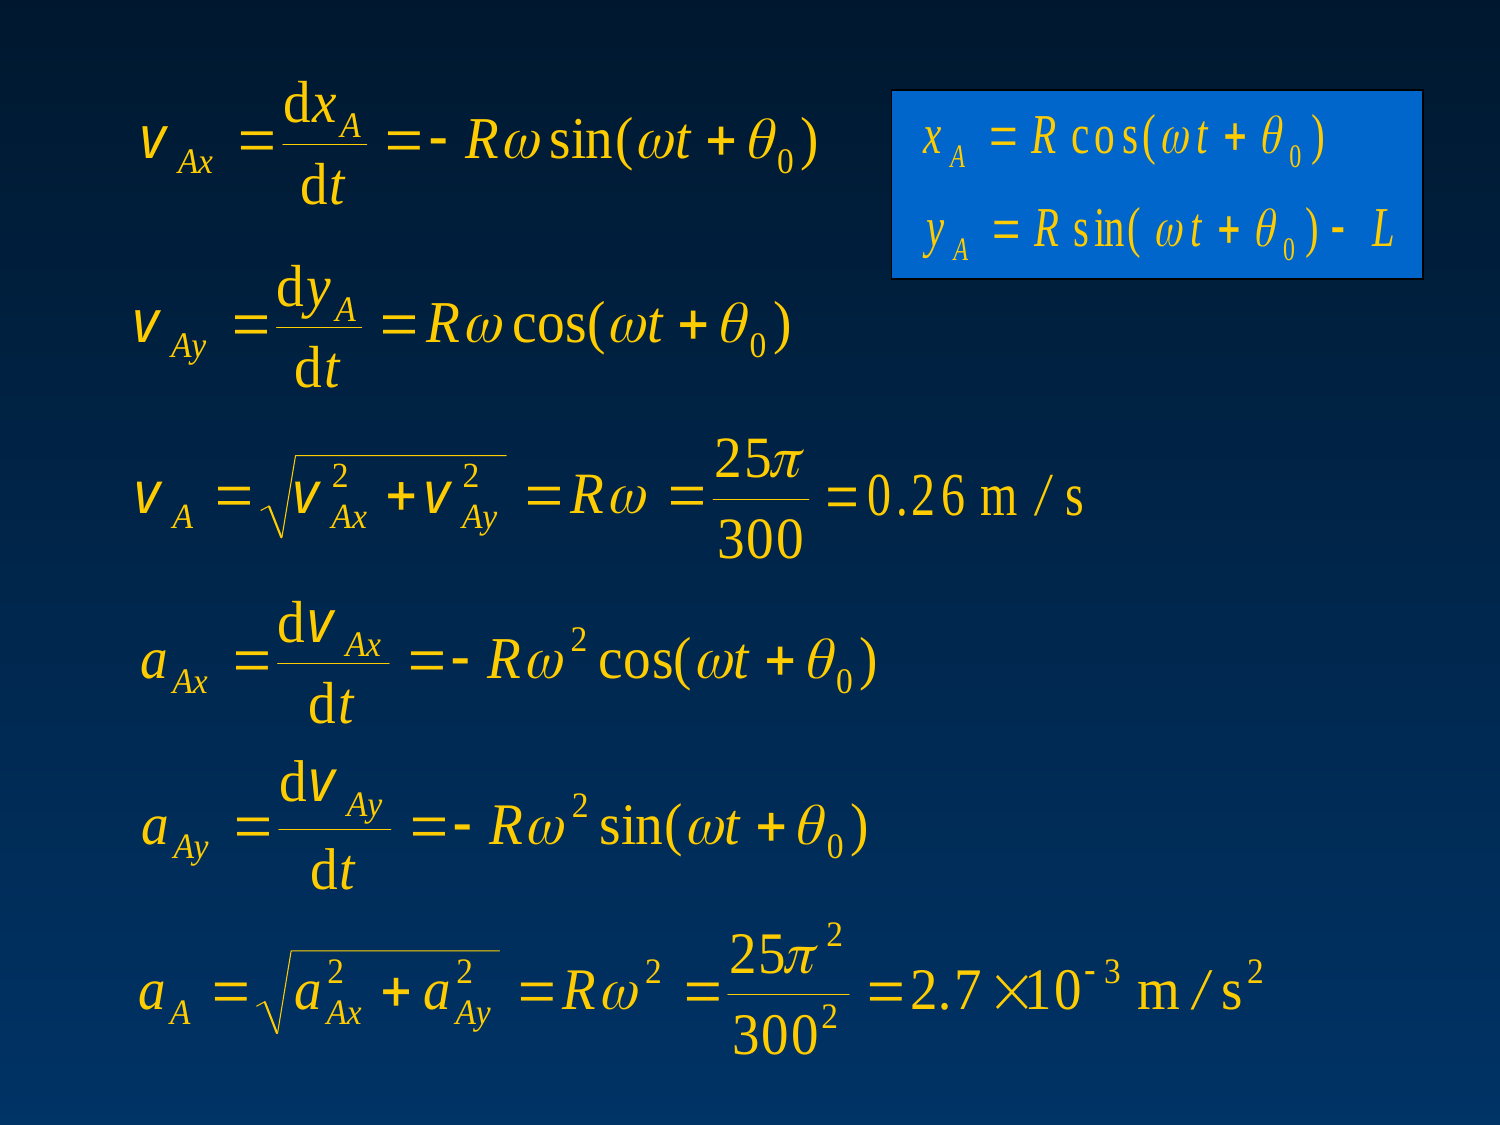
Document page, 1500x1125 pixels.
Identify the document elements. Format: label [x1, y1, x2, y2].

text_box [136, 427, 814, 563]
text_box [819, 467, 1090, 522]
text_box [142, 71, 822, 209]
text_box [137, 751, 872, 894]
text_box [134, 914, 1267, 1059]
text_box [891, 89, 1424, 280]
text_box [135, 255, 796, 393]
text_box [136, 591, 881, 729]
